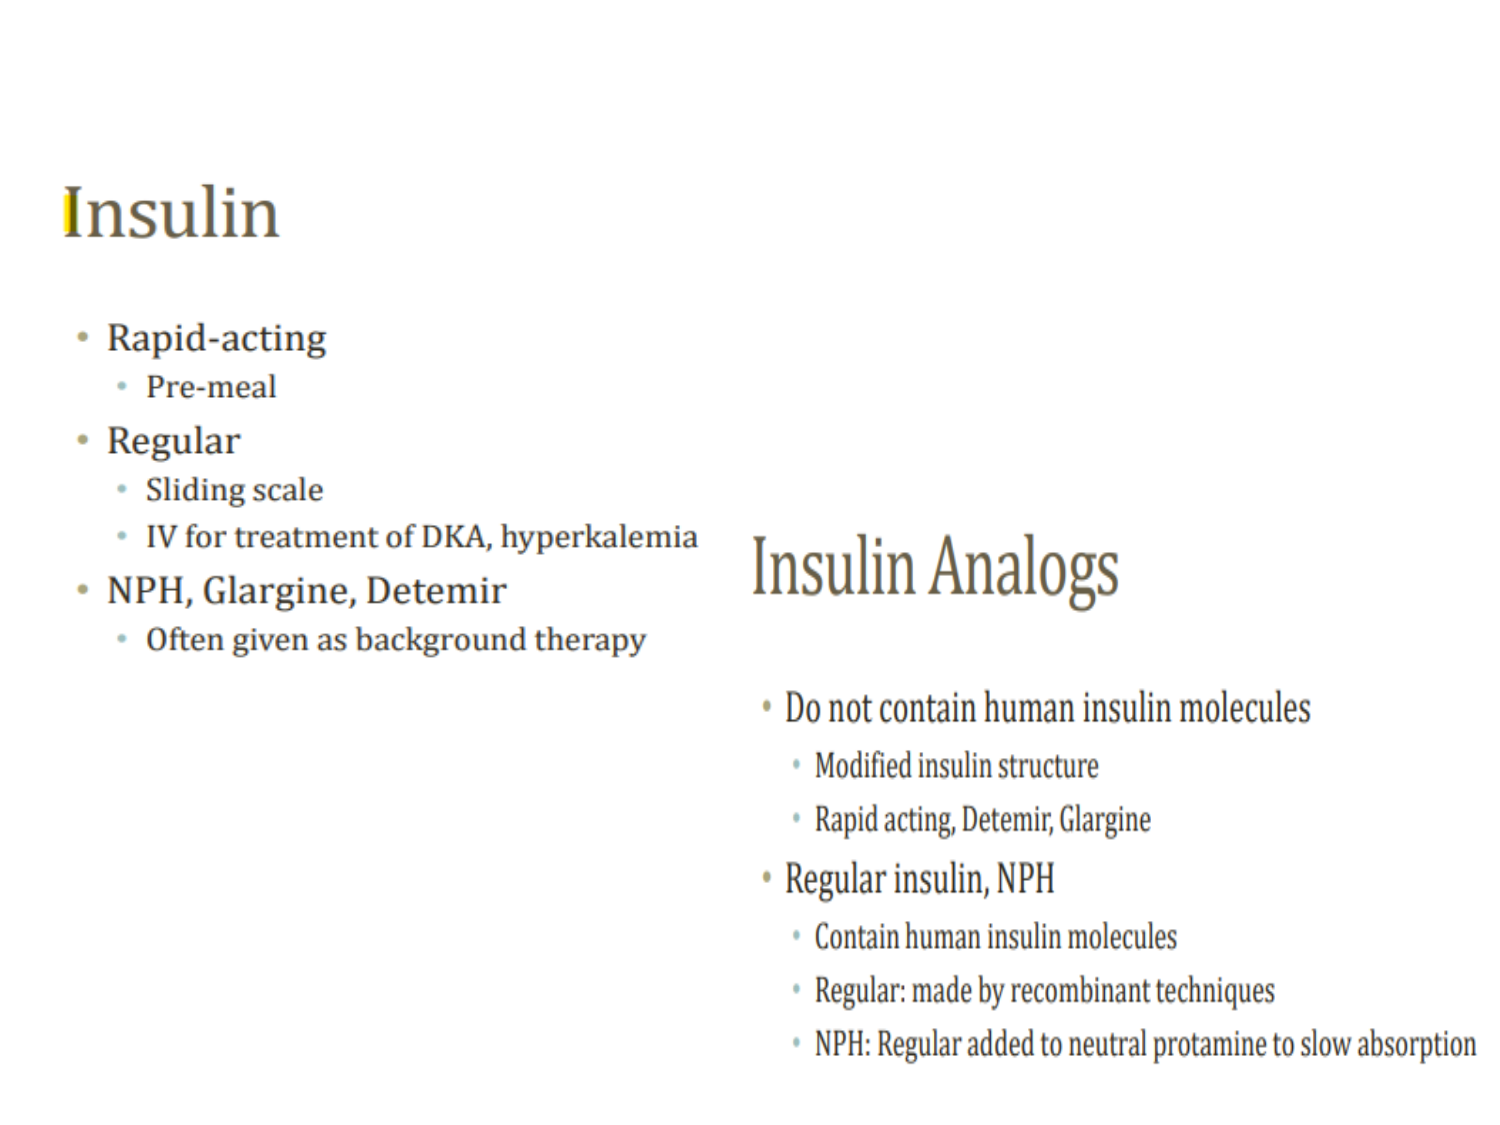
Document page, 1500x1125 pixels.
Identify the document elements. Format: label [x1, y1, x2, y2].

picture [24, 147, 1500, 1125]
